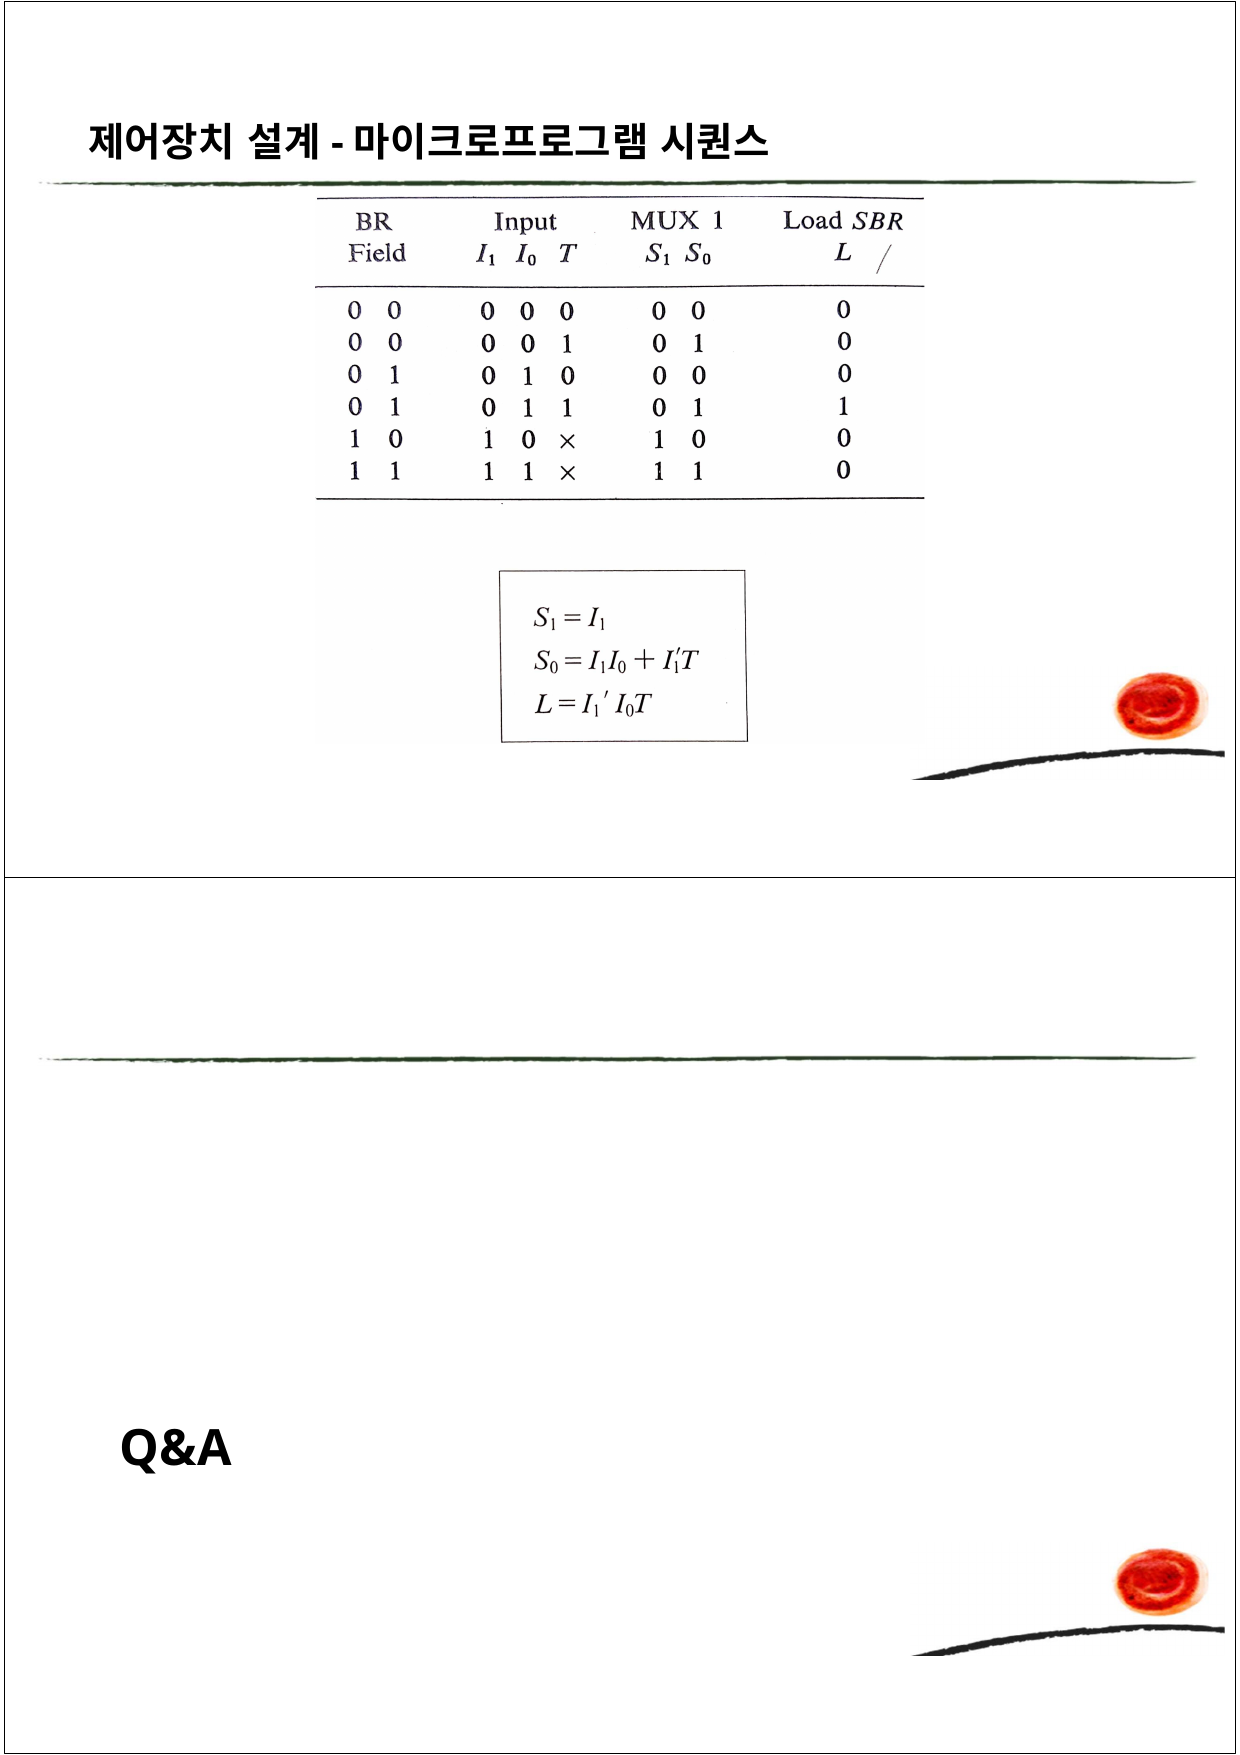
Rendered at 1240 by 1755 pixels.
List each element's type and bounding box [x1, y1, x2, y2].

text_box [4, 877, 1236, 1753]
text_box [4, 1, 1236, 877]
